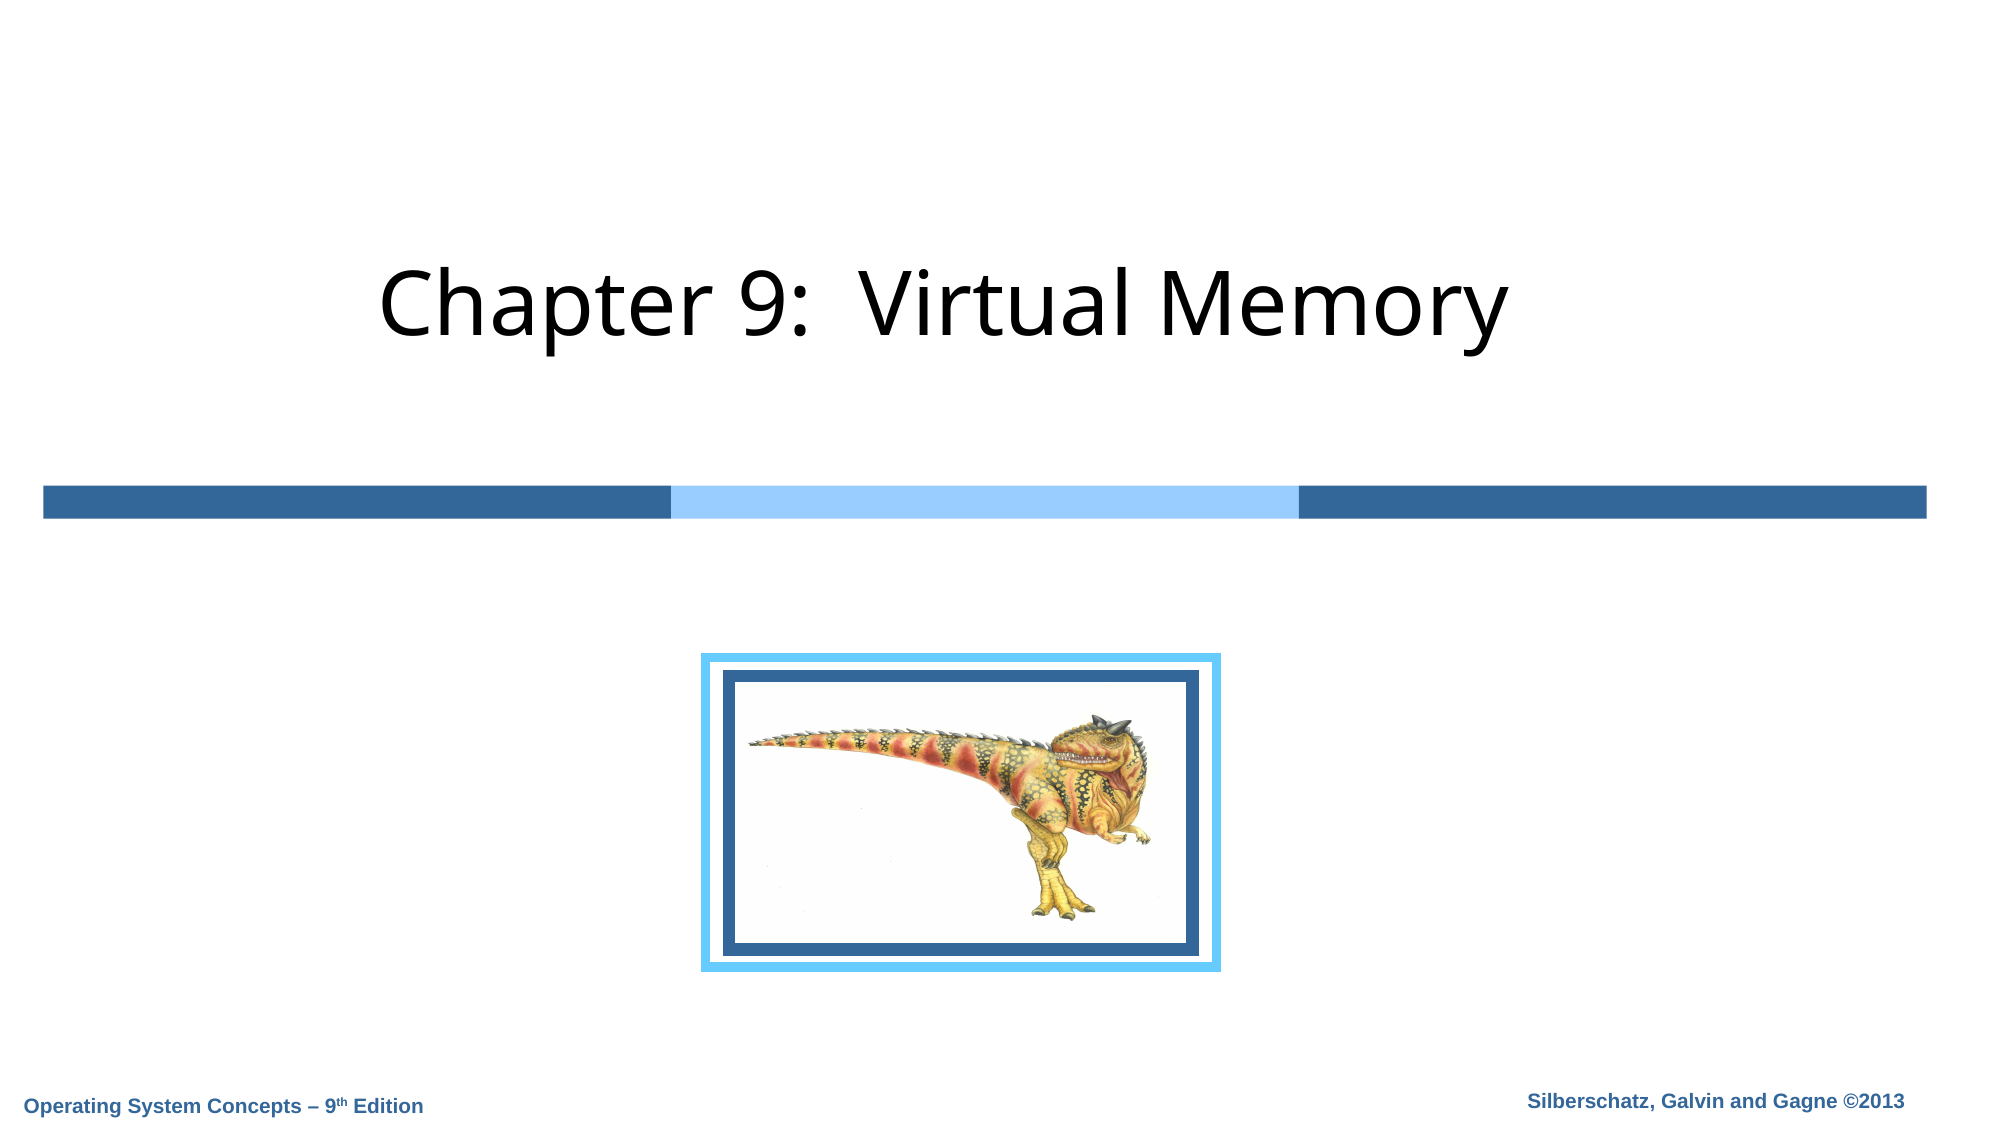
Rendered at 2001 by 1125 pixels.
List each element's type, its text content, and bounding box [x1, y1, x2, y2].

picture [735, 682, 1186, 943]
title Chapter 9: Virtual Memory [362, 132, 1638, 482]
